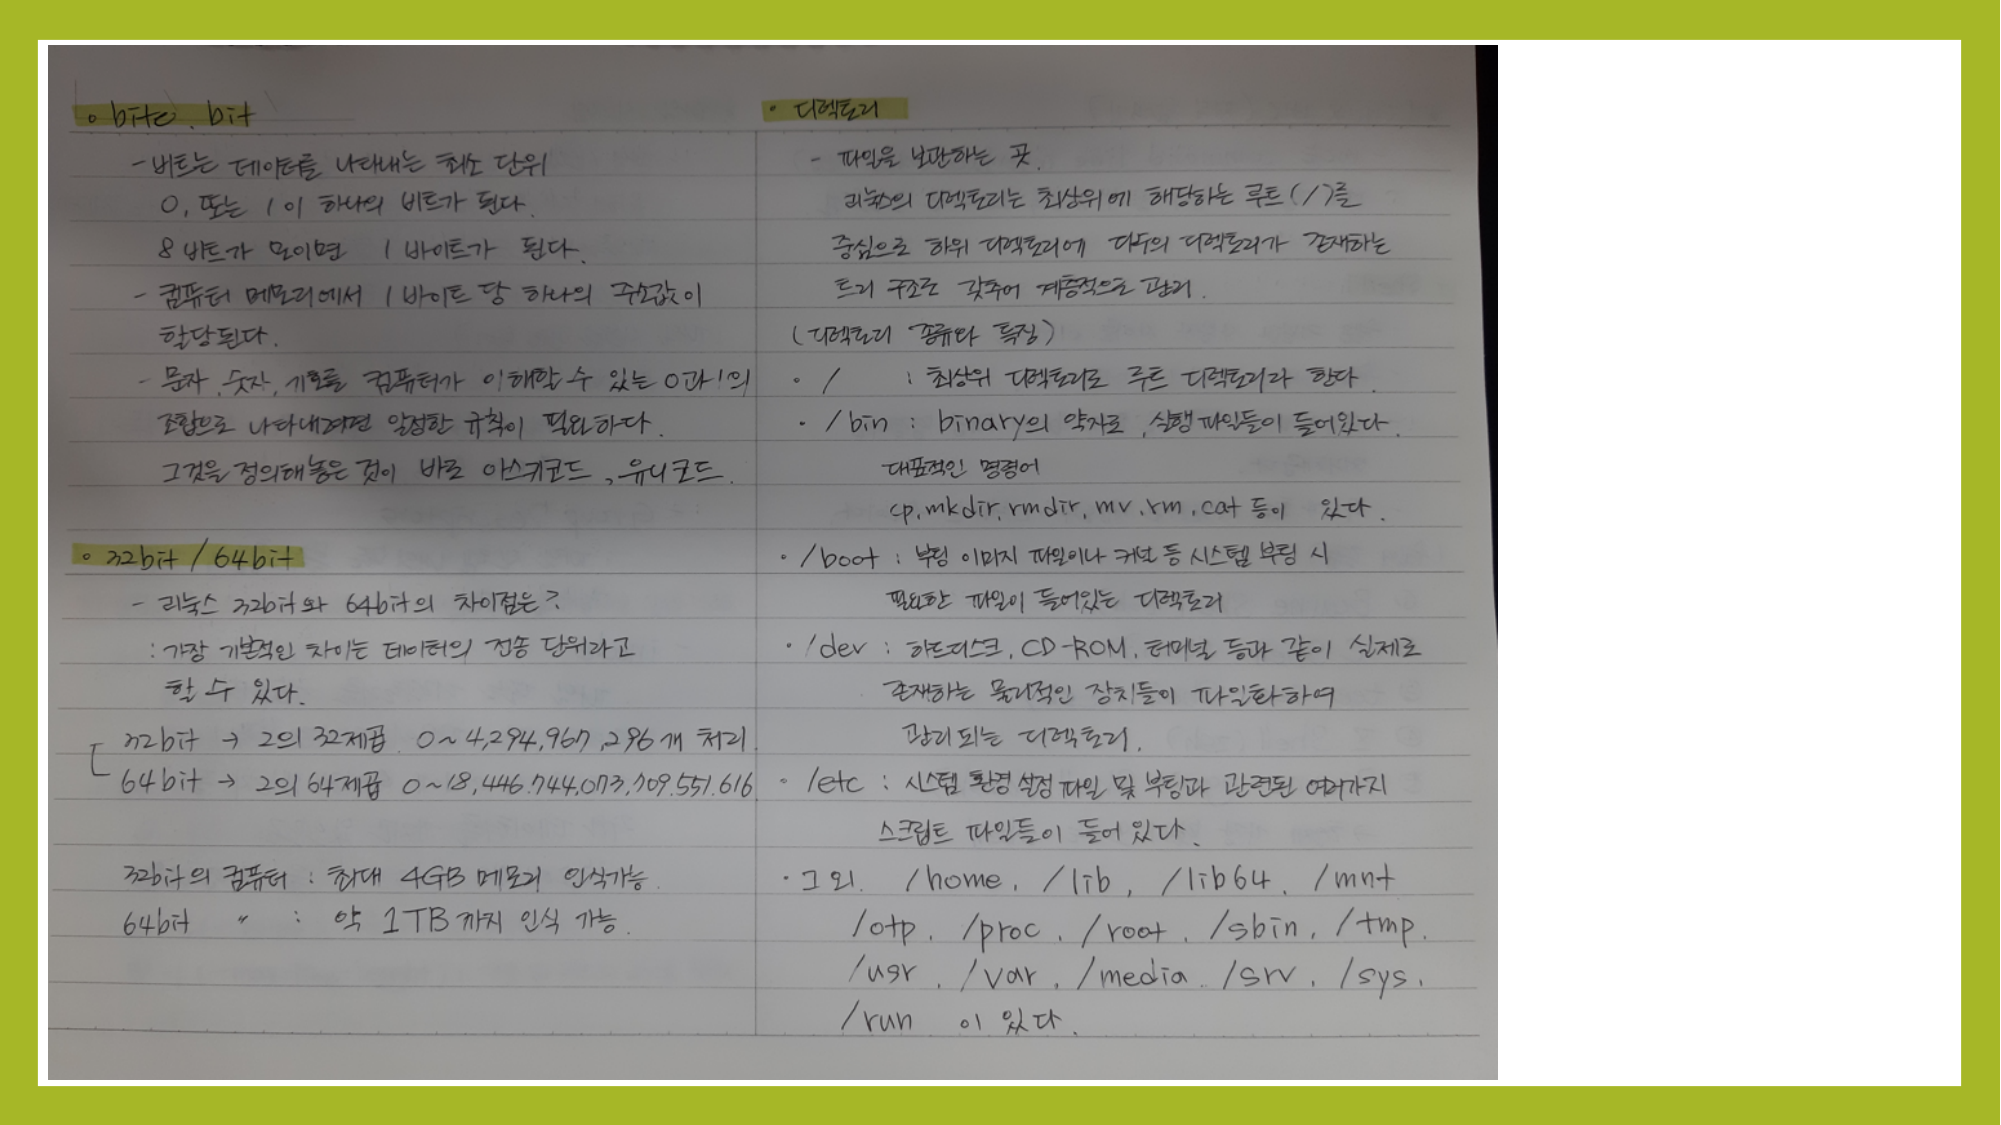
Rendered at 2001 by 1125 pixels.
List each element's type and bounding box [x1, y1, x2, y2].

picture [47, 45, 1498, 1080]
